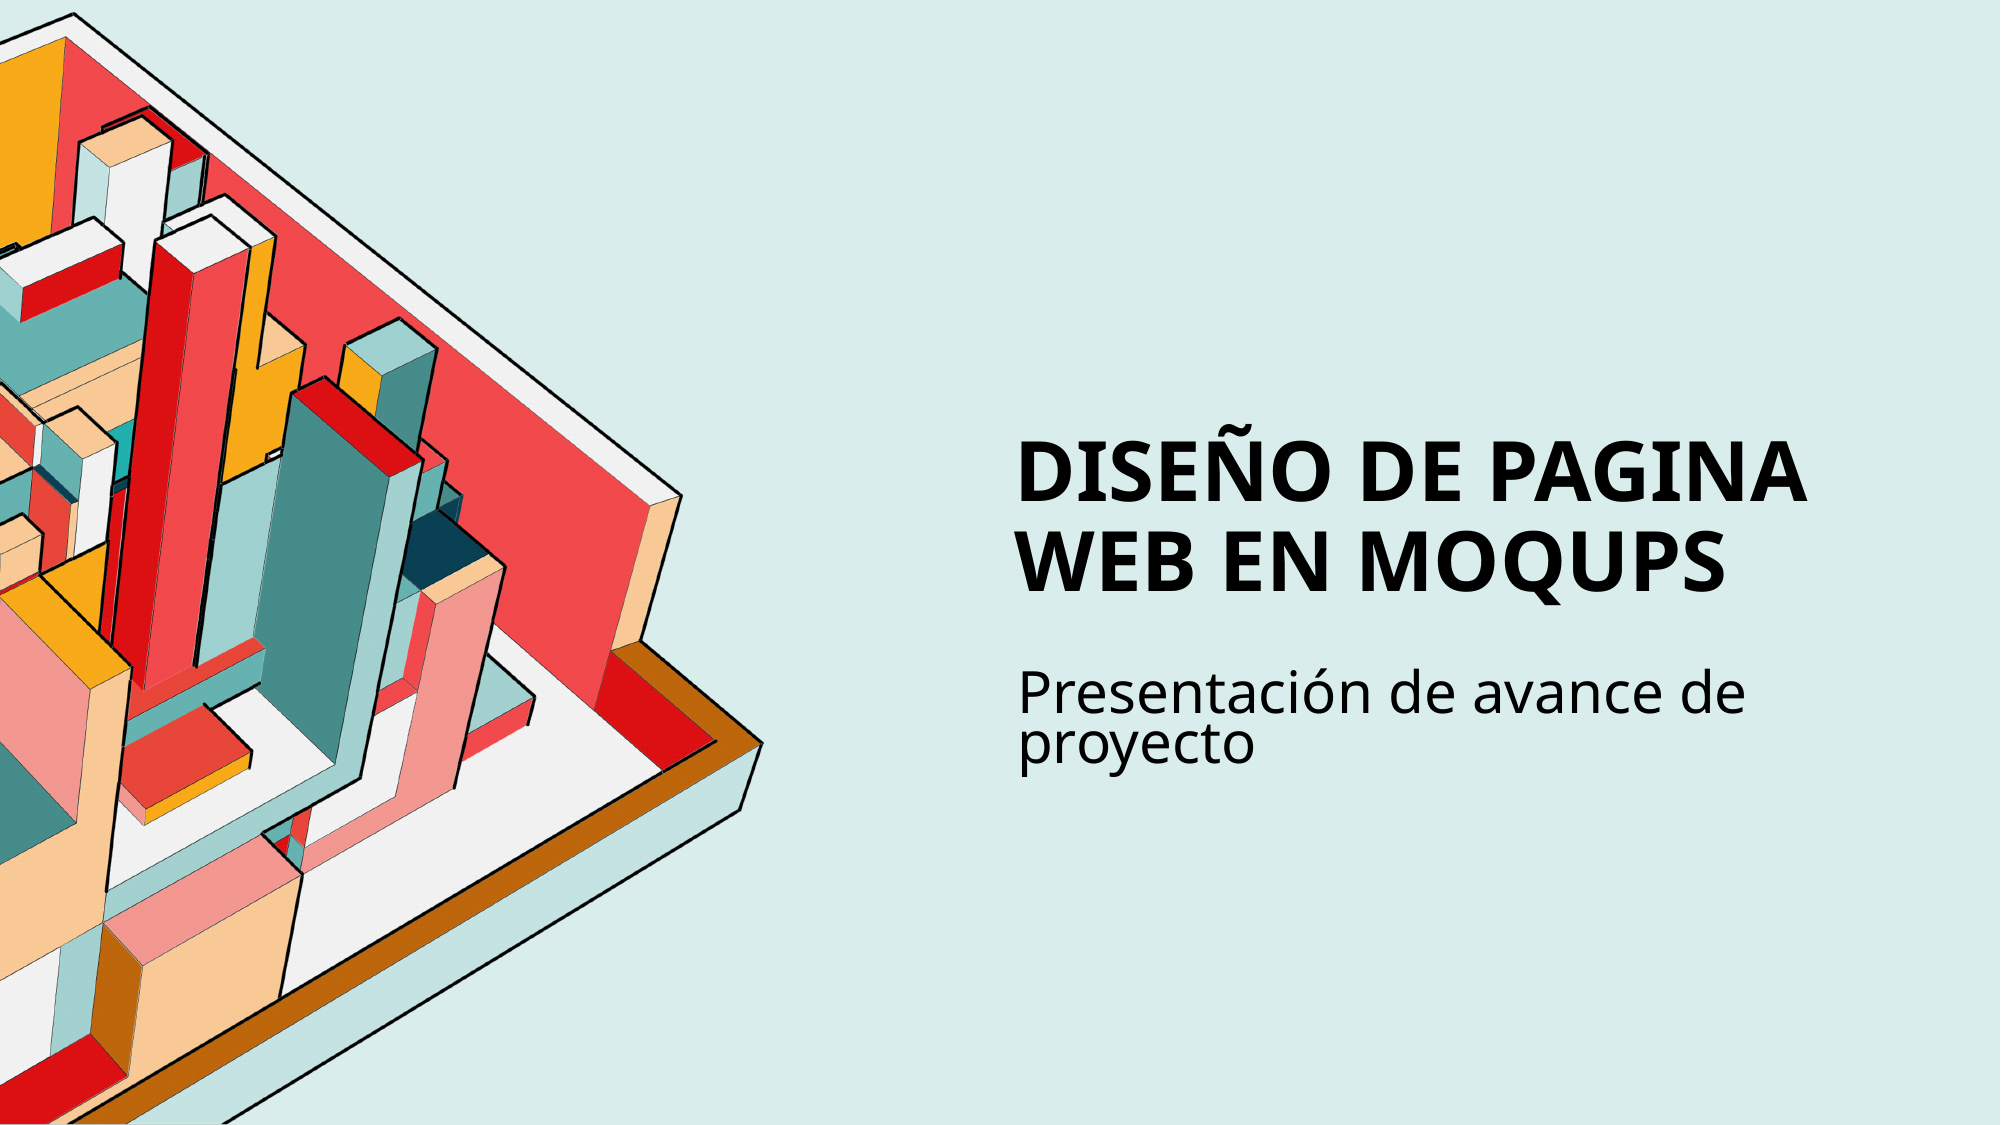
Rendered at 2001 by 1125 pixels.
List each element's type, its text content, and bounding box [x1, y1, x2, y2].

title DISEÑO DE PAGINA WEB EN MOQUPS [999, 72, 1890, 617]
list Presentación de avance de proyecto [1002, 667, 1918, 1028]
picture [0, 0, 765, 1125]
